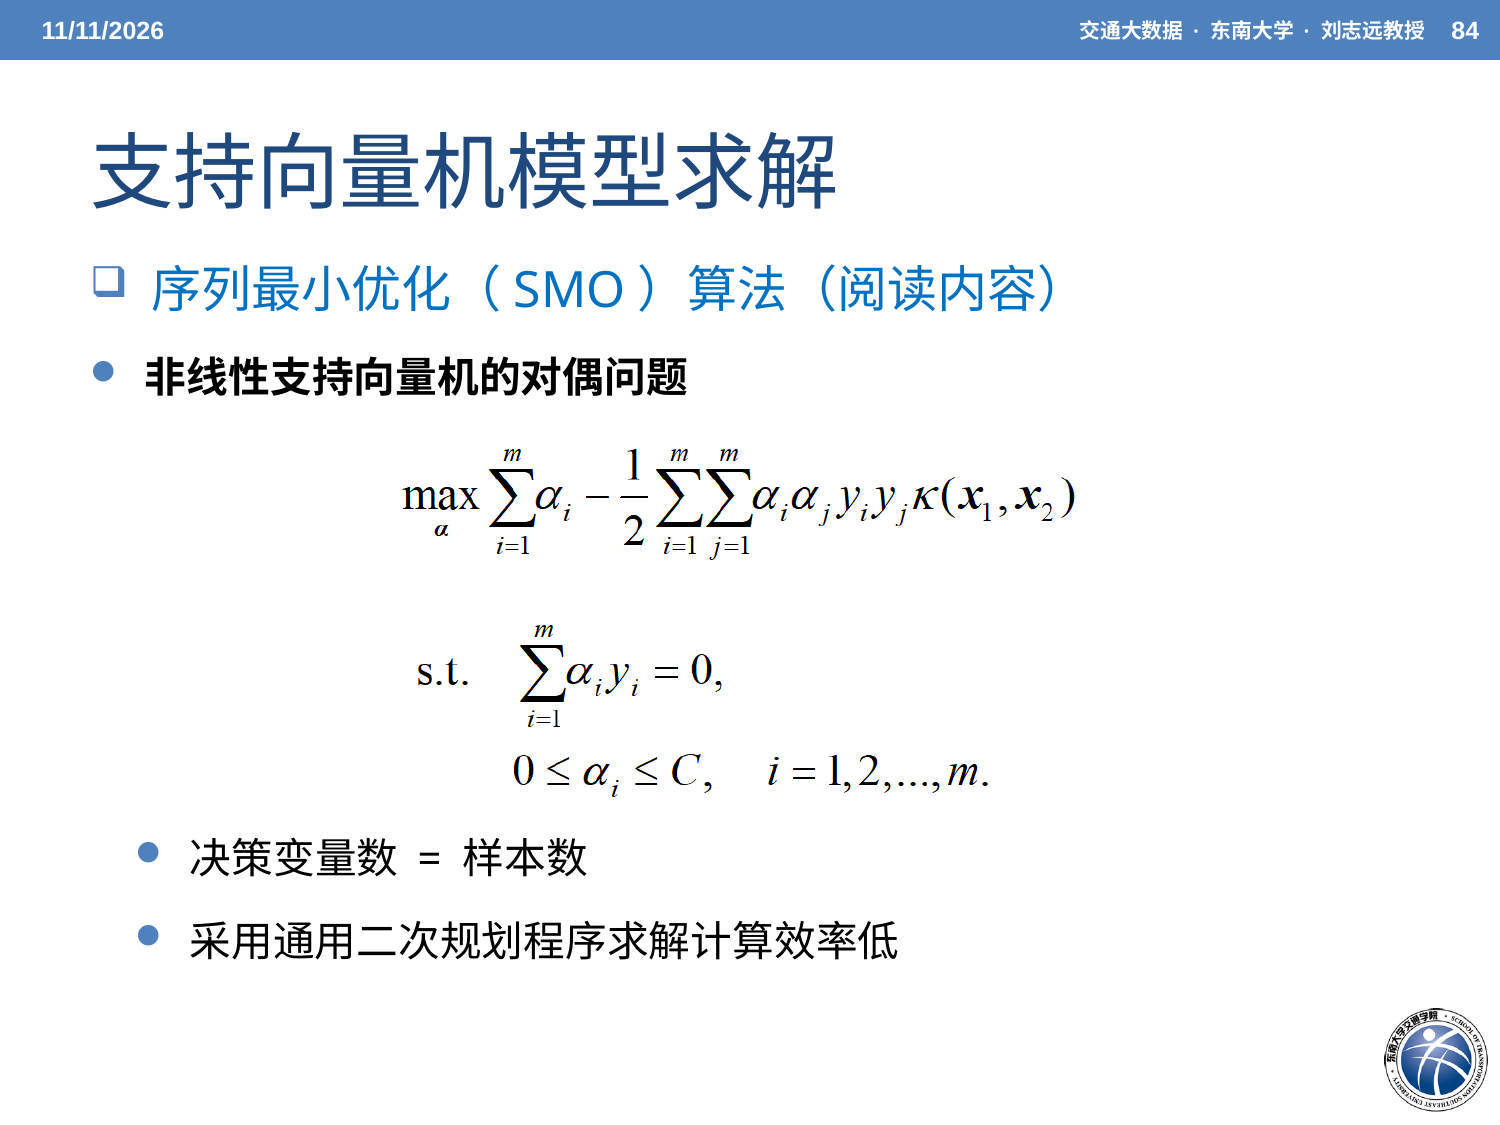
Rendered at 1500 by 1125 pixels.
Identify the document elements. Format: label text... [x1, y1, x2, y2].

footer 交通大数据 · 东南大学 · 刘志远教授 [647, 2, 1441, 58]
picture [390, 433, 1092, 803]
list 序列最小优化（SMO）算法（阅读内容） 非线性支持向量机的对偶问题 决策变量数 = 样本数 采用通用二次规划程序求解计算效率低 [75, 249, 1425, 1052]
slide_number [26, 2, 502, 58]
title 支持向量机模型求解 [75, 87, 1425, 249]
slide_number 84 [1441, 2, 1500, 58]
picture [1384, 1008, 1489, 1112]
